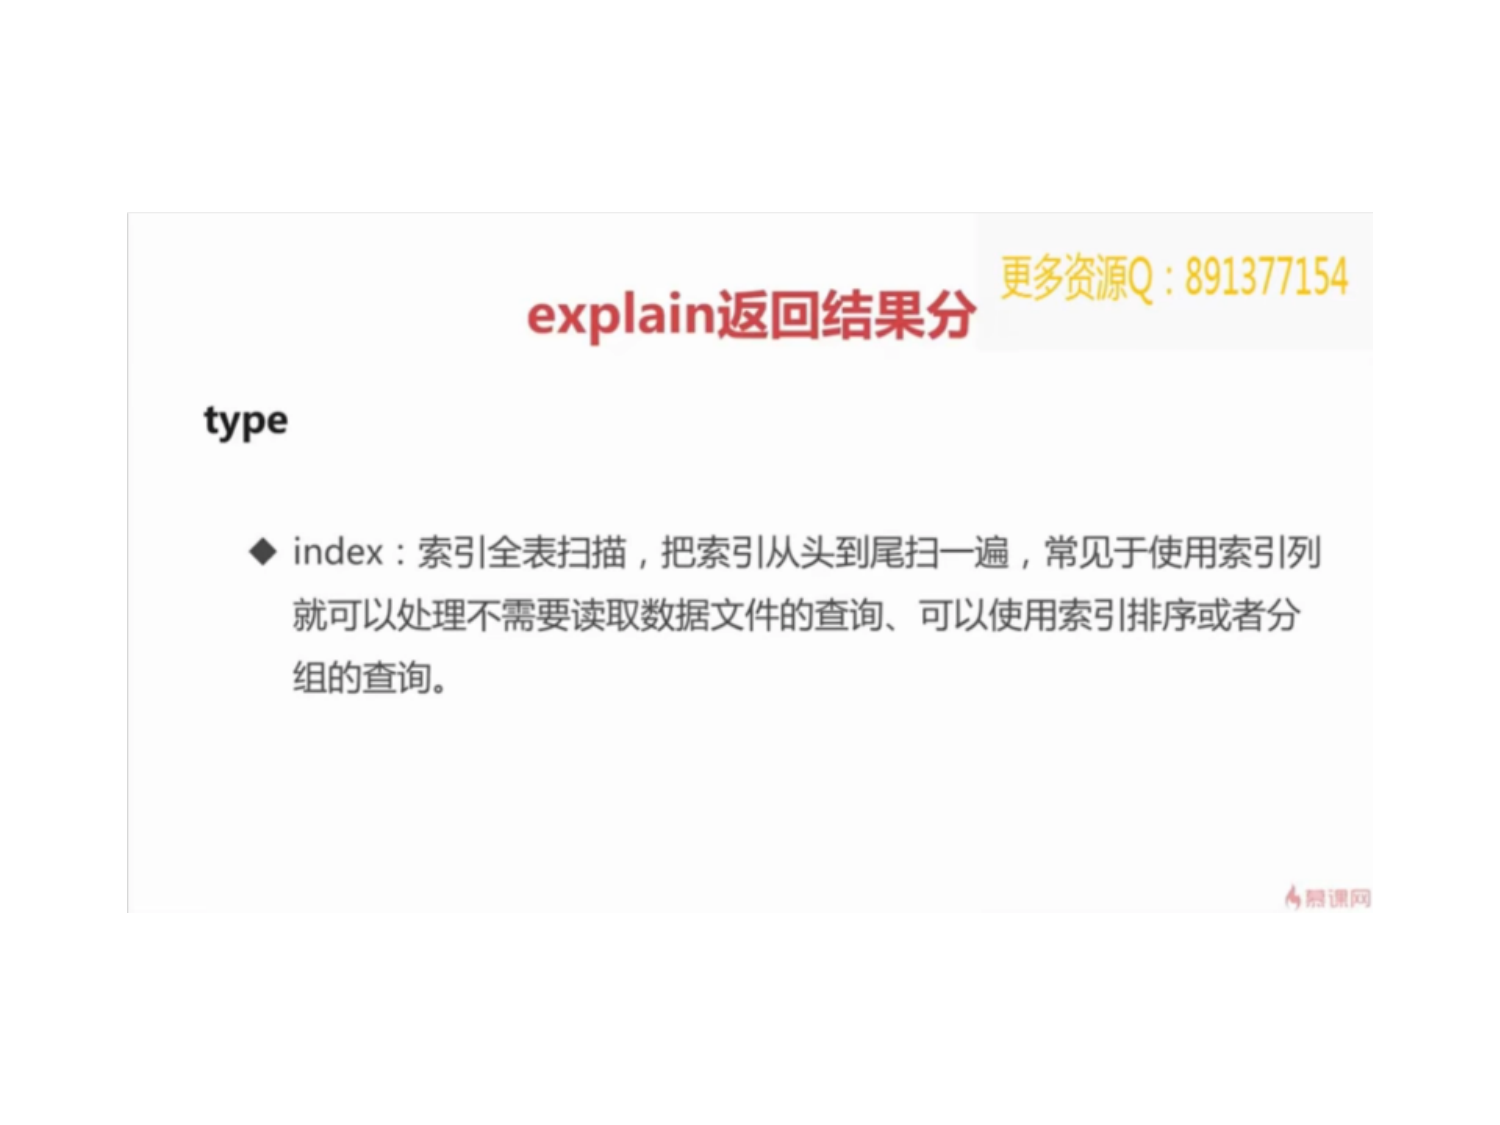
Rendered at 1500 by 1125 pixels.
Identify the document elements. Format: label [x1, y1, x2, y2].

picture [127, 212, 1373, 913]
